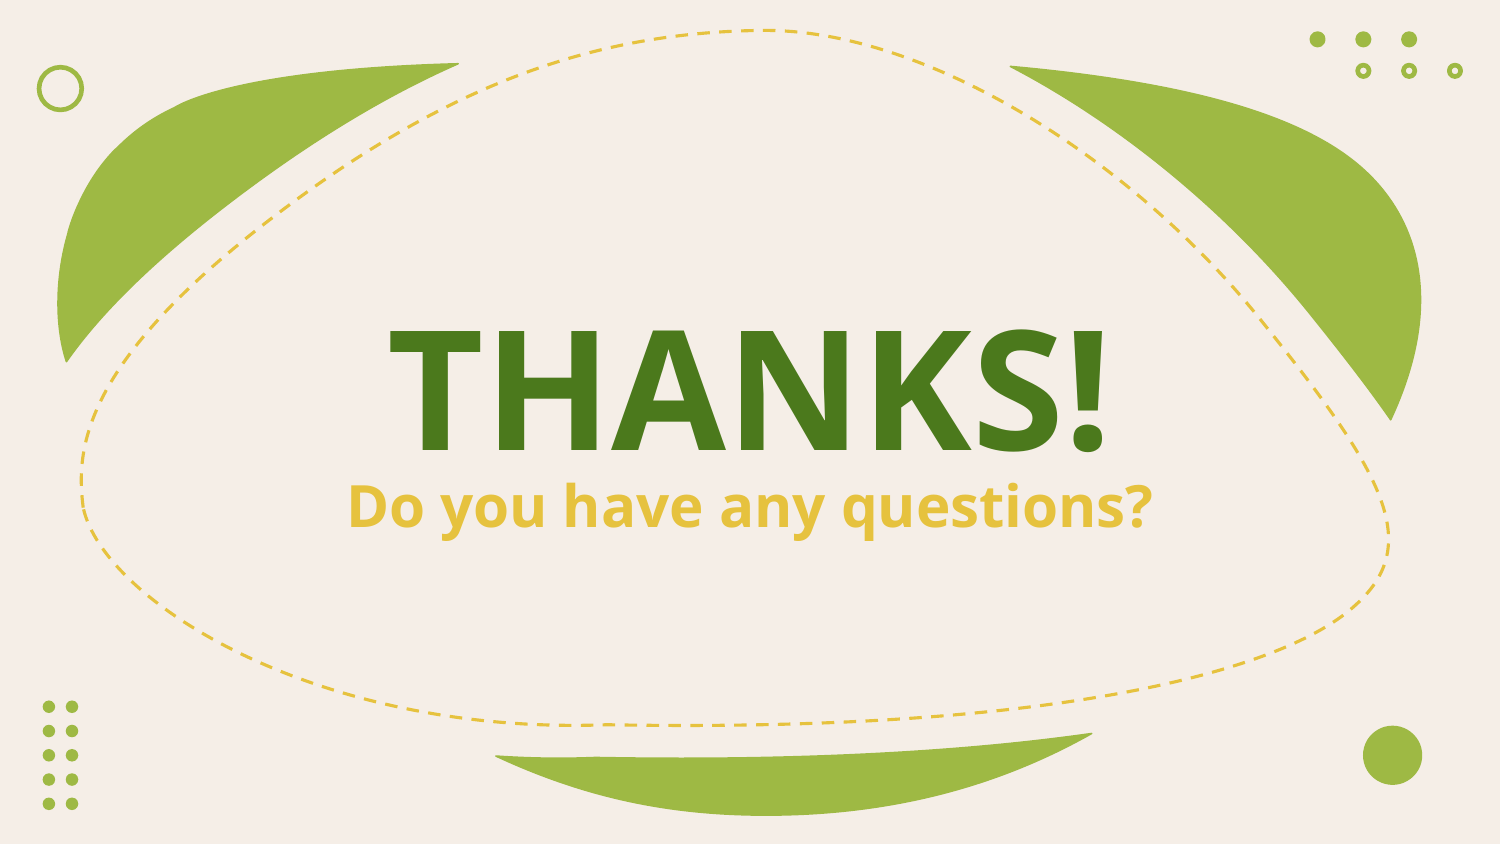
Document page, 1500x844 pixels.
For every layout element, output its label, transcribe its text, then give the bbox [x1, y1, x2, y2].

title THANKS! Do you have any questions? [294, 223, 1206, 639]
